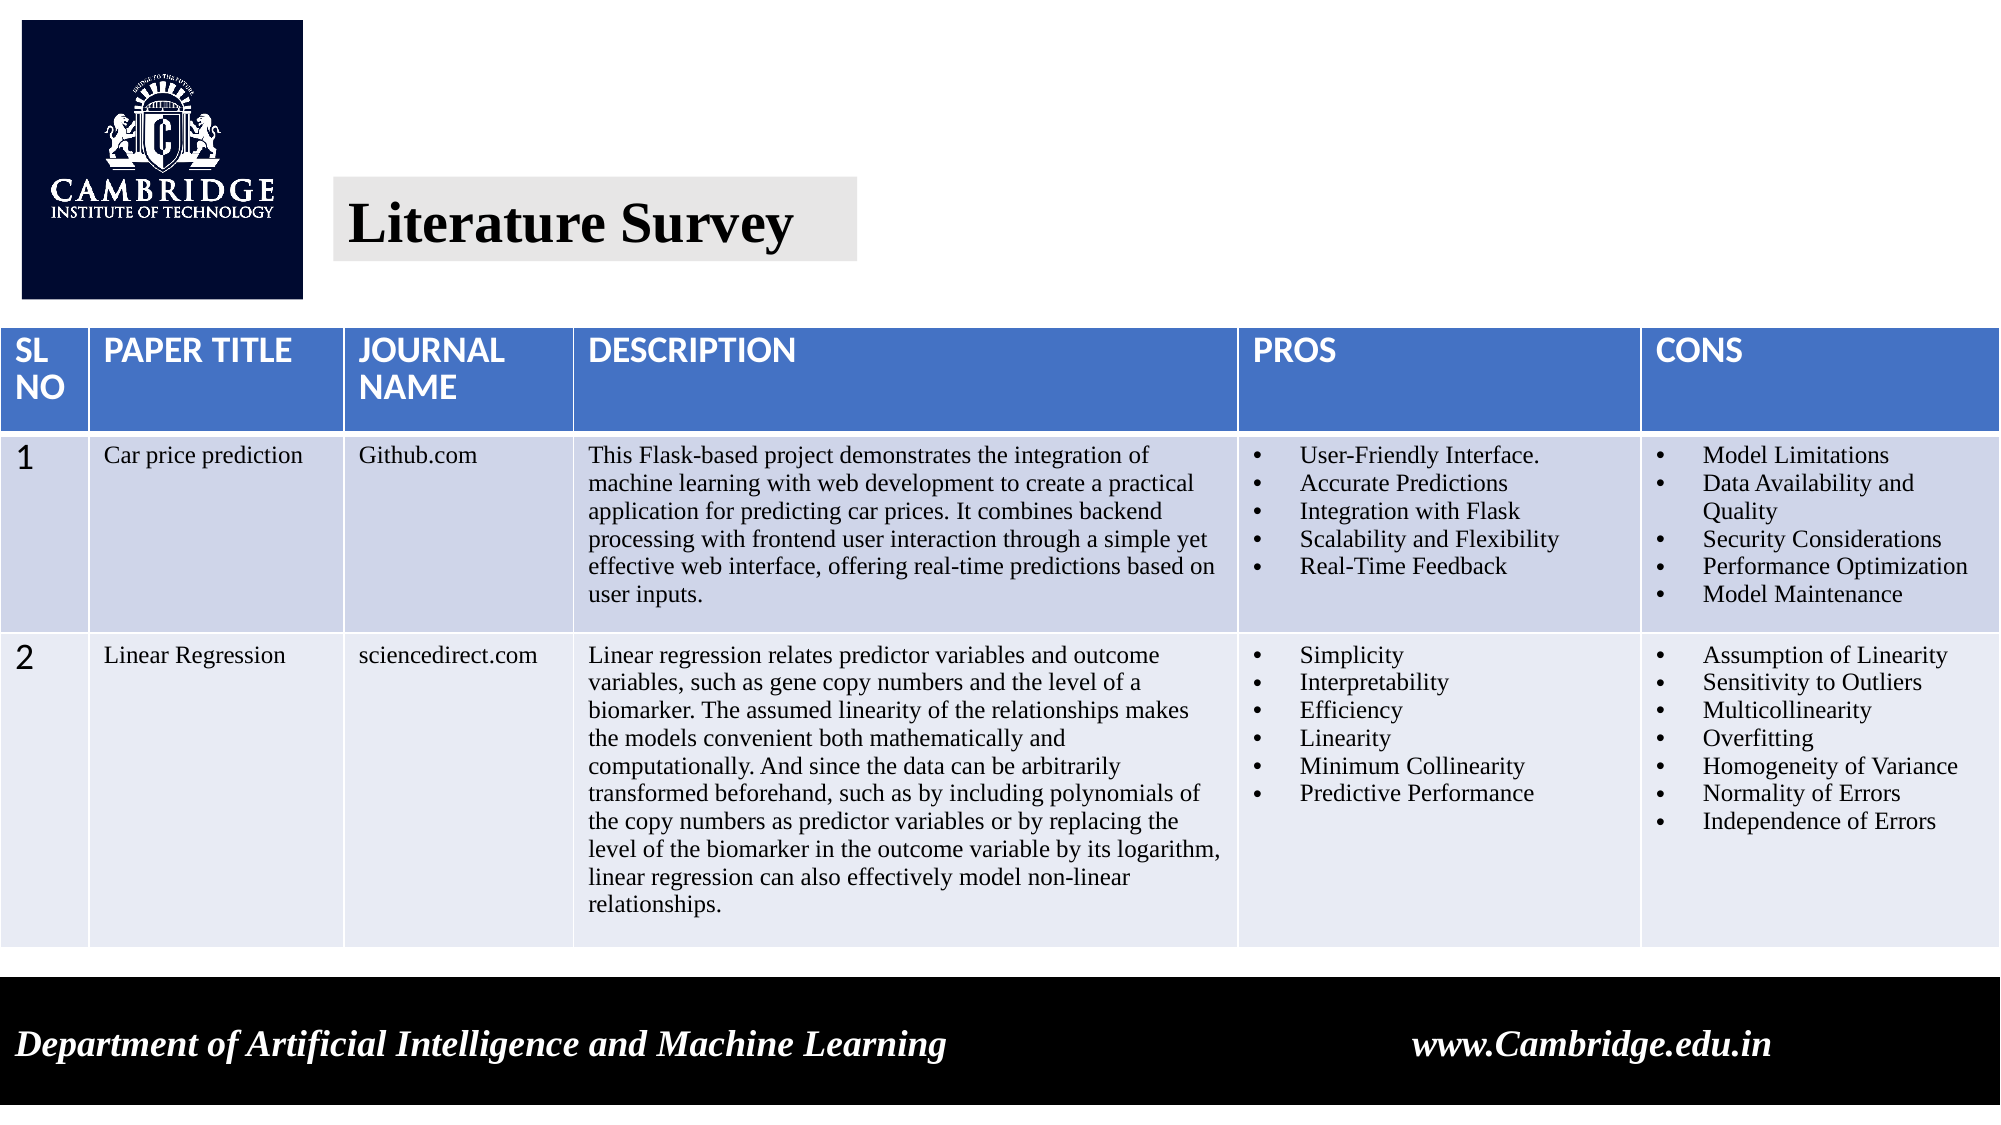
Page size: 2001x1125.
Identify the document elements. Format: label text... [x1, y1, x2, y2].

table_header PROS [1239, 328, 1640, 431]
table_header JOURNAL NAME [345, 328, 573, 431]
table_header SL NO [1, 328, 88, 431]
table_cell Linear regression relates predictor variables and outcome variables, such as gene copy numbers and the level of a biomarker. The assumed linearity of the relationships makes the models convenient both mathematically and computationally. And since the data can be arbitrarily transformed beforehand, such as by including polynomials of the copy numbers as predictor variables or by replacing the level of the biomarker in the outcome variable by its logarithm, linear regression can also effectively model non-linear relationships. [574, 634, 1237, 947]
text_box Department of Artificial Intelligence and Machine Learning www.Cambridge.edu.in [0, 977, 2000, 1105]
picture [51, 74, 274, 218]
table_cell Car price prediction [90, 437, 343, 632]
table_cell This Flask-based project demonstrates the integration of machine learning with web development to create a practical application for predicting car prices. It combines backend processing with frontend user interaction through a simple yet effective web interface, offering real-time predictions based on user inputs. [574, 437, 1237, 632]
table_header CONS [1642, 328, 1999, 431]
table_cell Github.com [345, 437, 573, 632]
table_cell 1 [1, 437, 88, 632]
table_cell Model Limitations Data Availability and Quality Security Considerations Performance Optimization Model Maintenance [1642, 437, 1999, 632]
table_cell Simplicity Interpretability Efficiency Linearity Minimum Collinearity Predictive Performance [1239, 634, 1640, 947]
table_cell Assumption of Linearity Sensitivity to Outliers Multicollinearity Overfitting Homogeneity of Variance Normality of Errors Independence of Errors [1642, 634, 1999, 947]
table_cell User-Friendly Interface. Accurate Predictions Integration with Flask Scalability and Flexibility Real-Time Feedback [1239, 437, 1640, 632]
table_header DESCRIPTION [574, 328, 1237, 431]
table_header PAPER TITLE [90, 328, 343, 431]
table_cell Linear Regression [90, 634, 343, 947]
table_cell sciencedirect.com [345, 634, 573, 947]
table_cell 2 [1, 634, 88, 947]
text_box Literature Survey [333, 176, 858, 262]
